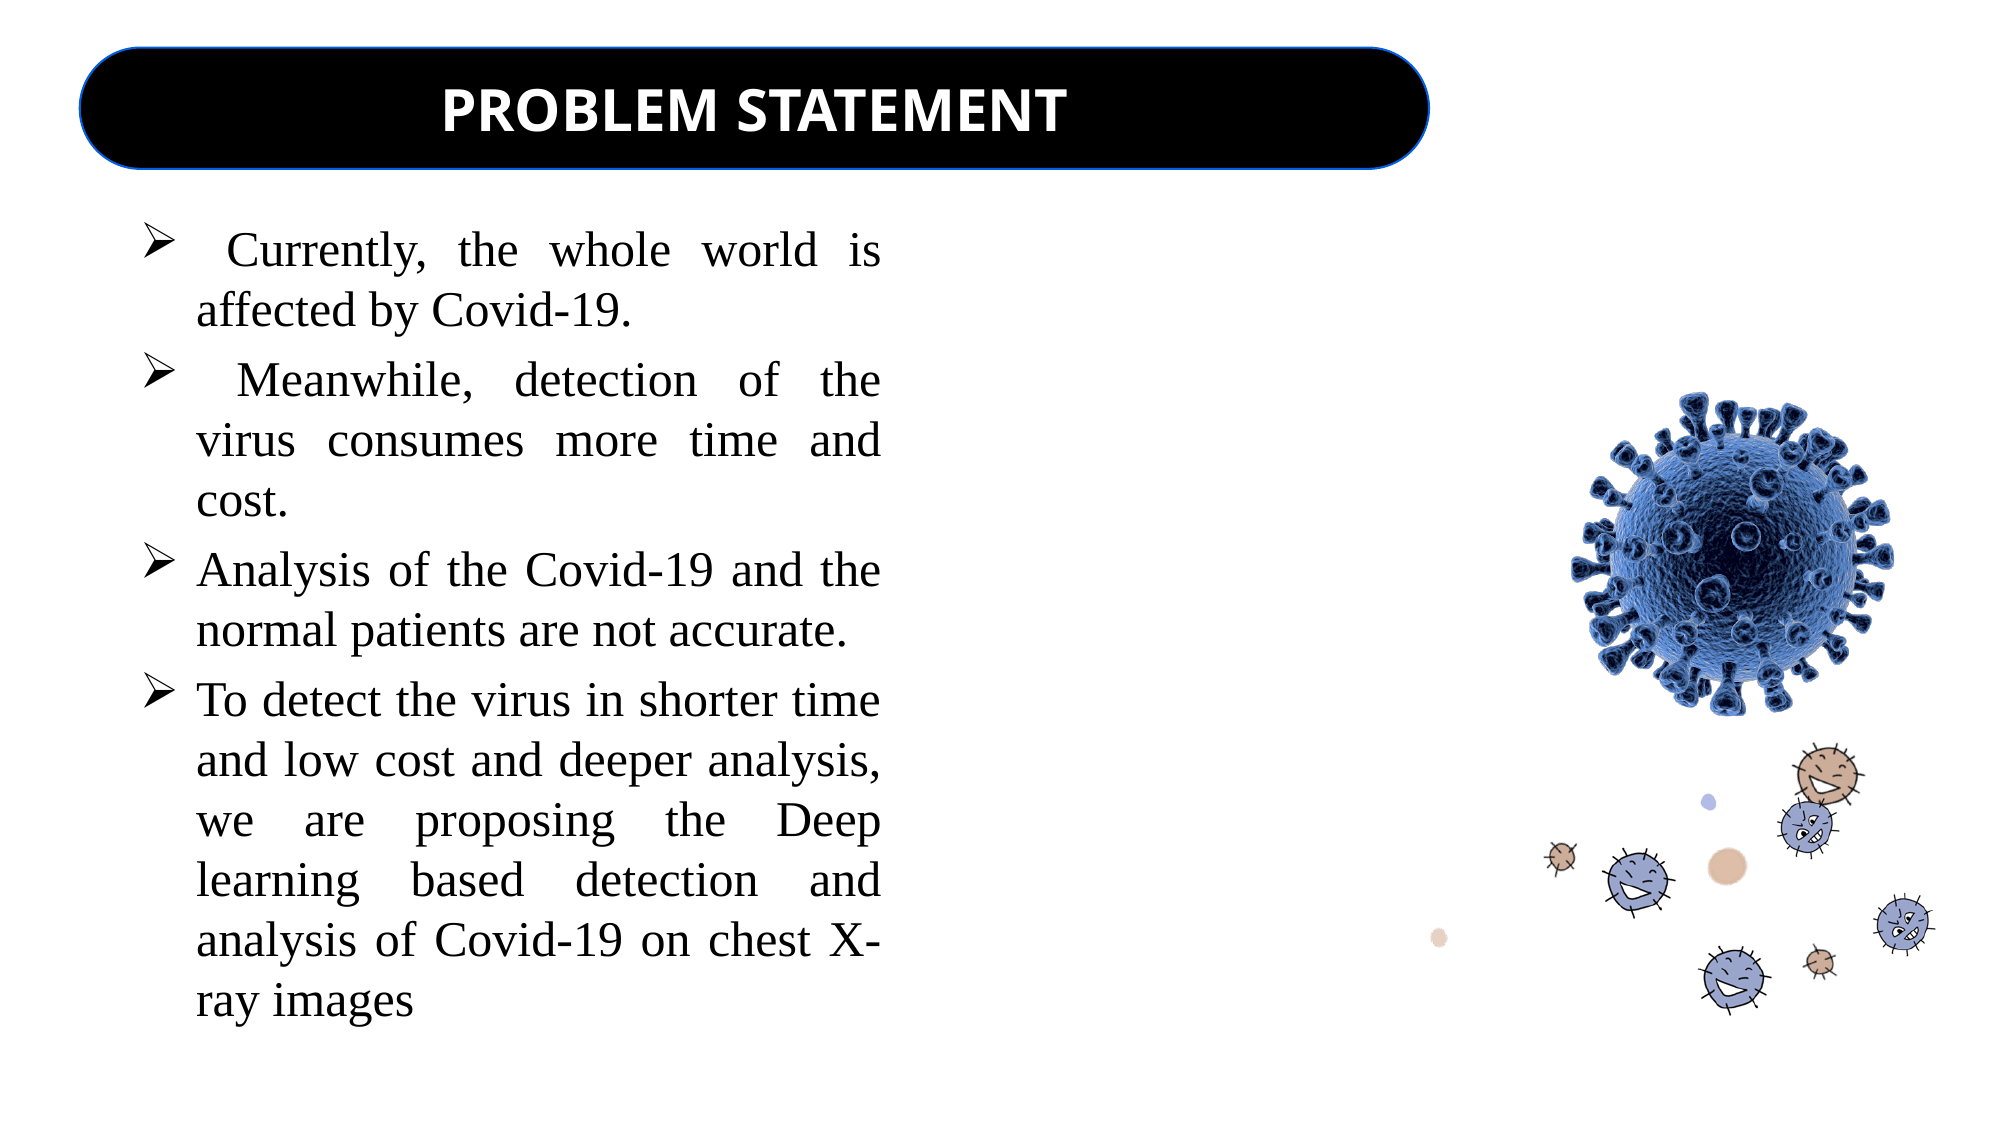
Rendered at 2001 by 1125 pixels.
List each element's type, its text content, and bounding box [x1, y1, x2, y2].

picture [1363, 377, 2000, 1125]
text_box [0, 727, 1448, 1125]
text_box PROBLEM STATEMENT [78, 46, 1431, 170]
text_box Currently, the whole world is affected by Covid-19. Meanwhile, detection of the virus consumes more time and cost. Analysis of the Covid-19 and the normal patients are not accurate. To detect the virus in shorter time and low cost and deeper analysis, we are proposing the Deep learning based detection and analysis of Covid-19 on chest X-ray images [124, 209, 897, 535]
